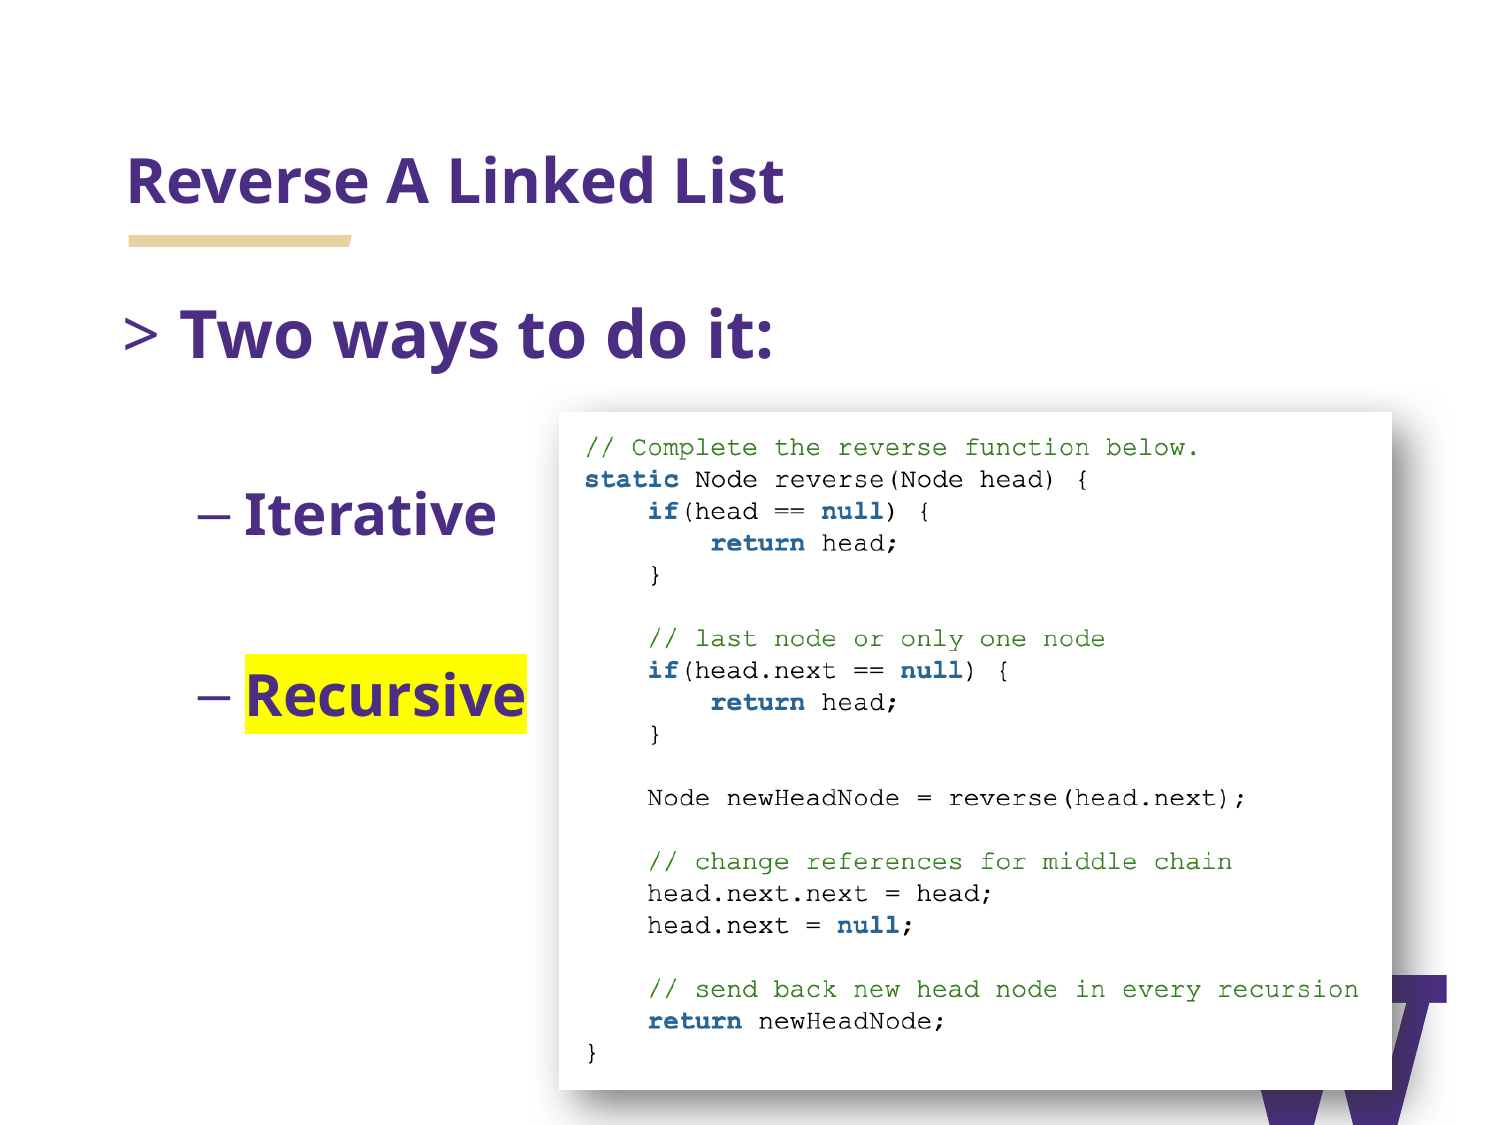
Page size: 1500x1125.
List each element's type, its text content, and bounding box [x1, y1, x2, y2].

title Reverse A Linked List [110, 60, 1453, 224]
picture [559, 412, 1393, 1090]
picture [128, 235, 352, 247]
list Two ways to do it: Iterative Recursive [108, 284, 1453, 944]
picture [1221, 975, 1447, 1125]
